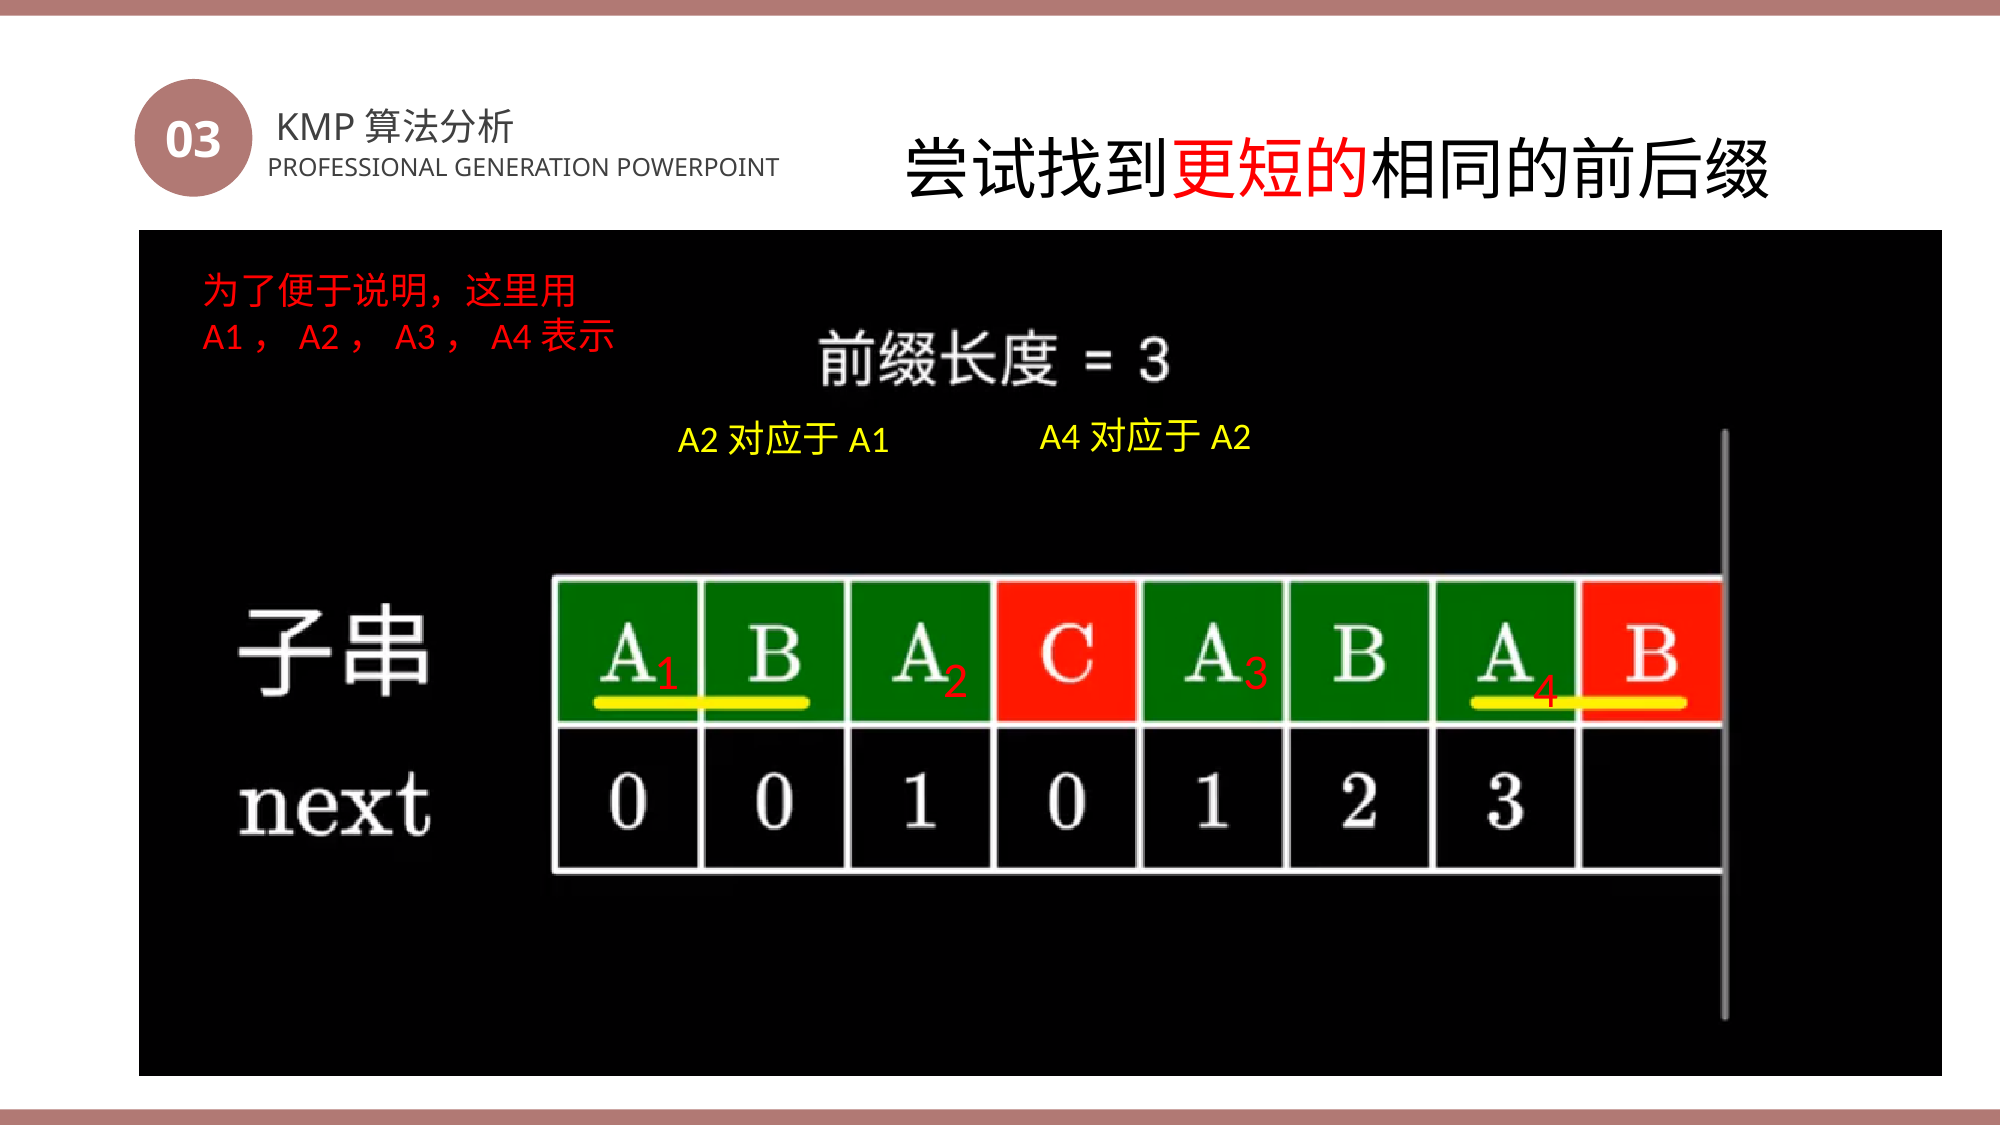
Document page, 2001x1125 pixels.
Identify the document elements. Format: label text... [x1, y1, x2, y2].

text_box [133, 113, 139, 163]
text_box [0, 0, 2000, 17]
text_box 03 [139, 99, 248, 175]
text_box [0, 1108, 2000, 1125]
text_box KMP算法分析 [260, 72, 530, 144]
text_box [147, 77, 240, 99]
text_box PROFESSIONAL GENERATION POWERPOINT [252, 144, 949, 190]
text_box 尝试找到更短的相同的前后缀 [888, 119, 1861, 214]
text_box [146, 175, 241, 198]
text_box [248, 113, 254, 163]
picture [139, 230, 1942, 1076]
